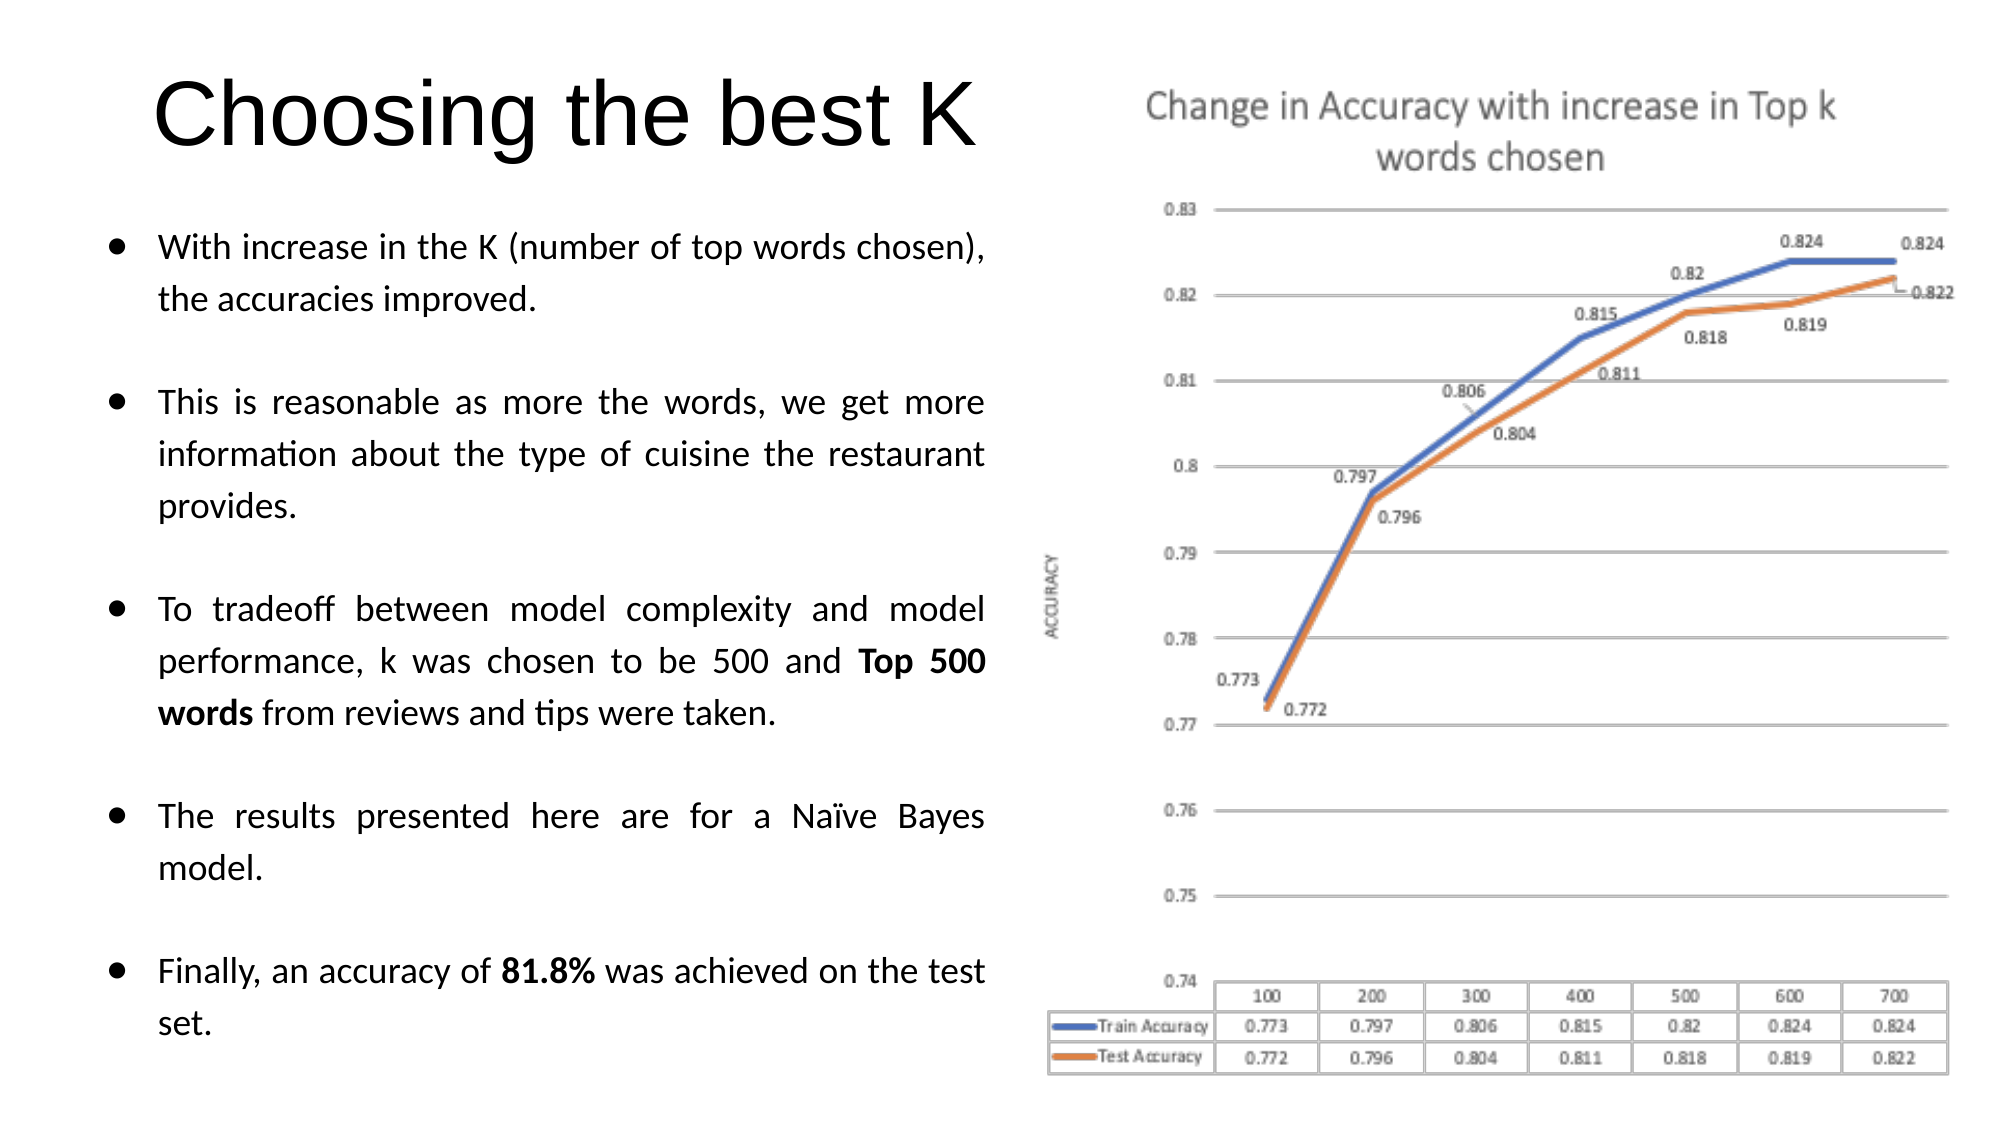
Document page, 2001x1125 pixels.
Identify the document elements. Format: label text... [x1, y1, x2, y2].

title Choosing the best K [137, 59, 1002, 172]
list With increase in the K (number of top words chosen), the accuracies improved. This is reasonable as more the words, we get more information about the type of cuisine the restaurant provides. To tradeoff between model complexity and model performance, k was chosen to be 500 and Top 500 words from reviews and tips were taken. The results presented here are for a Naïve Bayes model. Finally, an accuracy of 81.8% was achieved on the test set. [67, 207, 1002, 1047]
picture [1013, 62, 1970, 1084]
